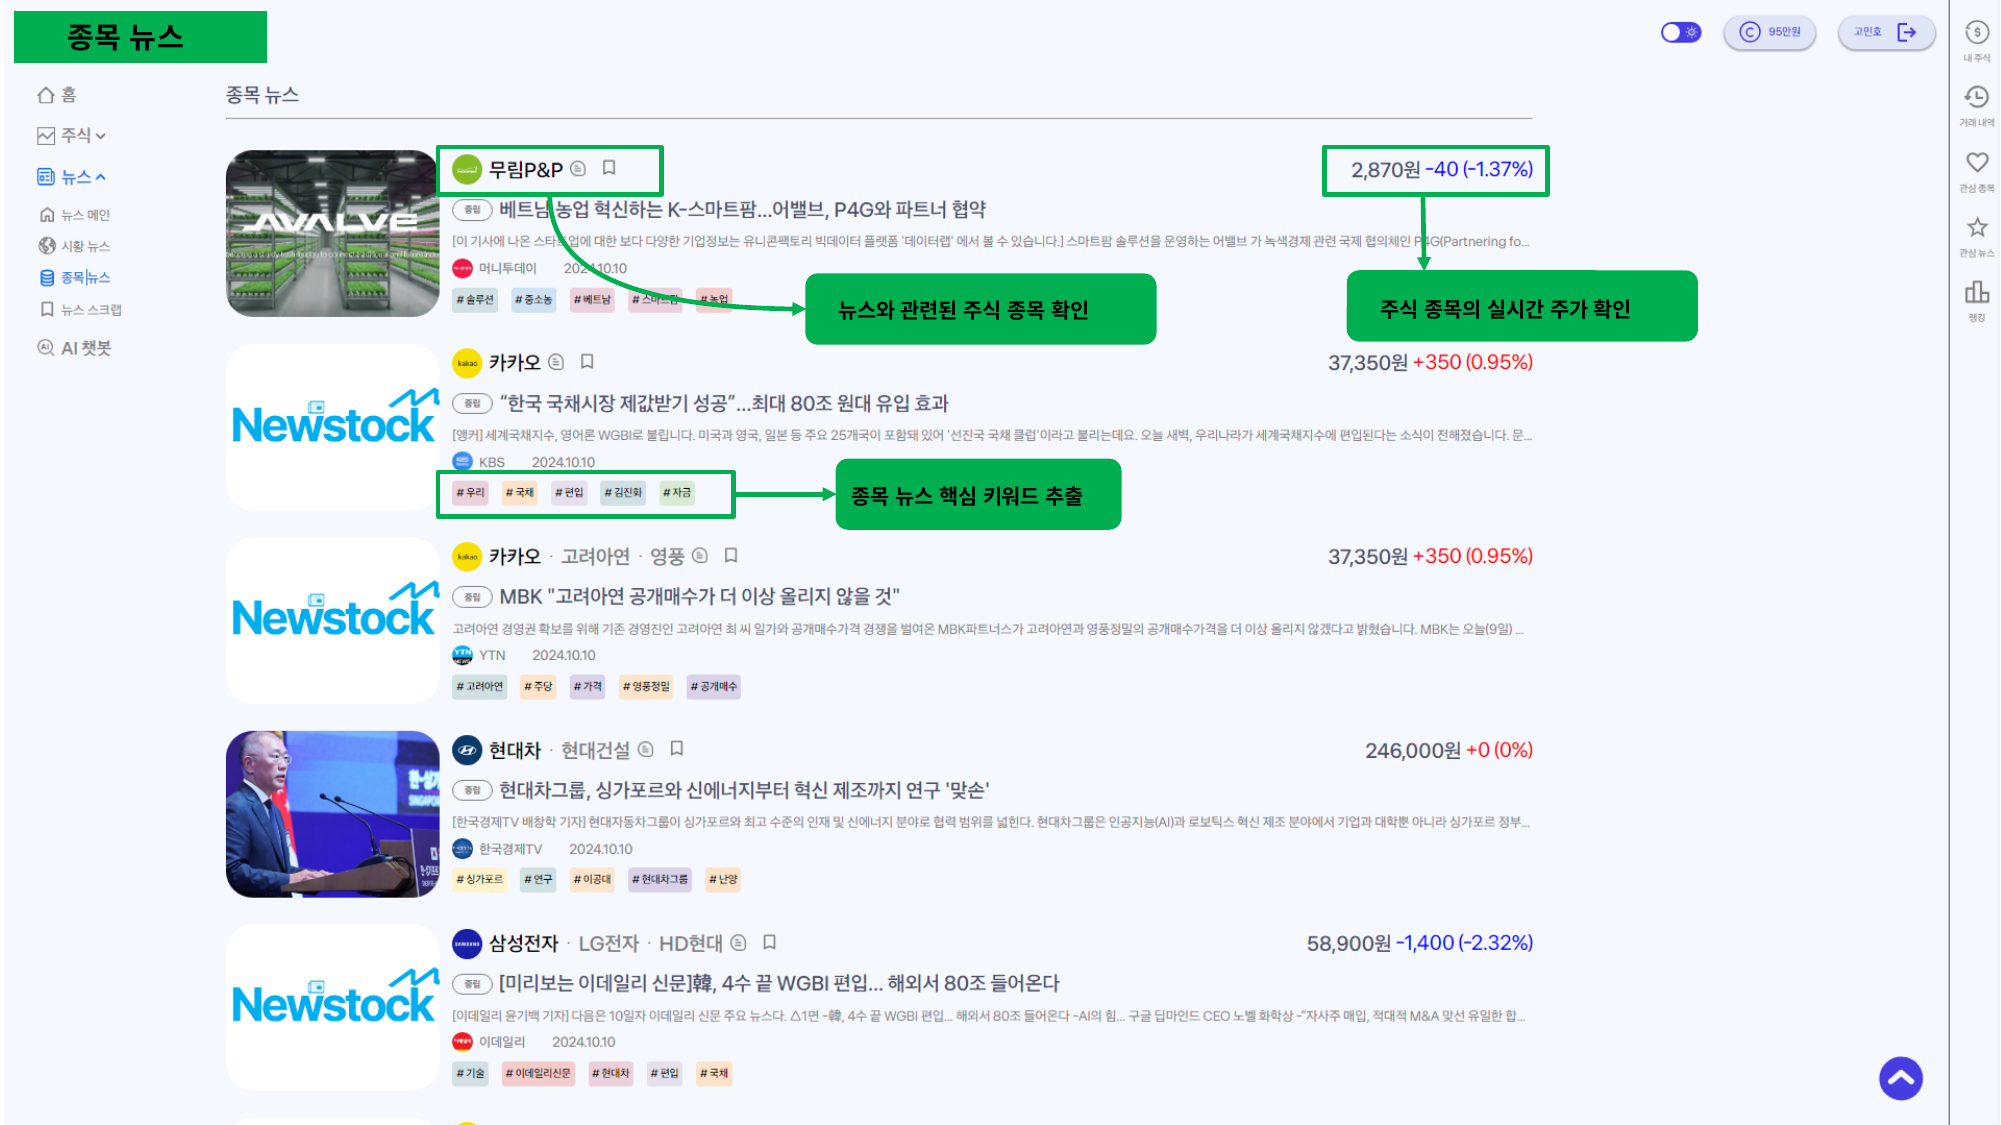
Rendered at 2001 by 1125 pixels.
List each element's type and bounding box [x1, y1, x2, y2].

text_box [620, 123, 736, 380]
text_box [806, 274, 1162, 344]
text_box [15, 11, 341, 63]
text_box [1347, 271, 1705, 341]
picture [4, 0, 2000, 1125]
text_box [836, 459, 1142, 529]
